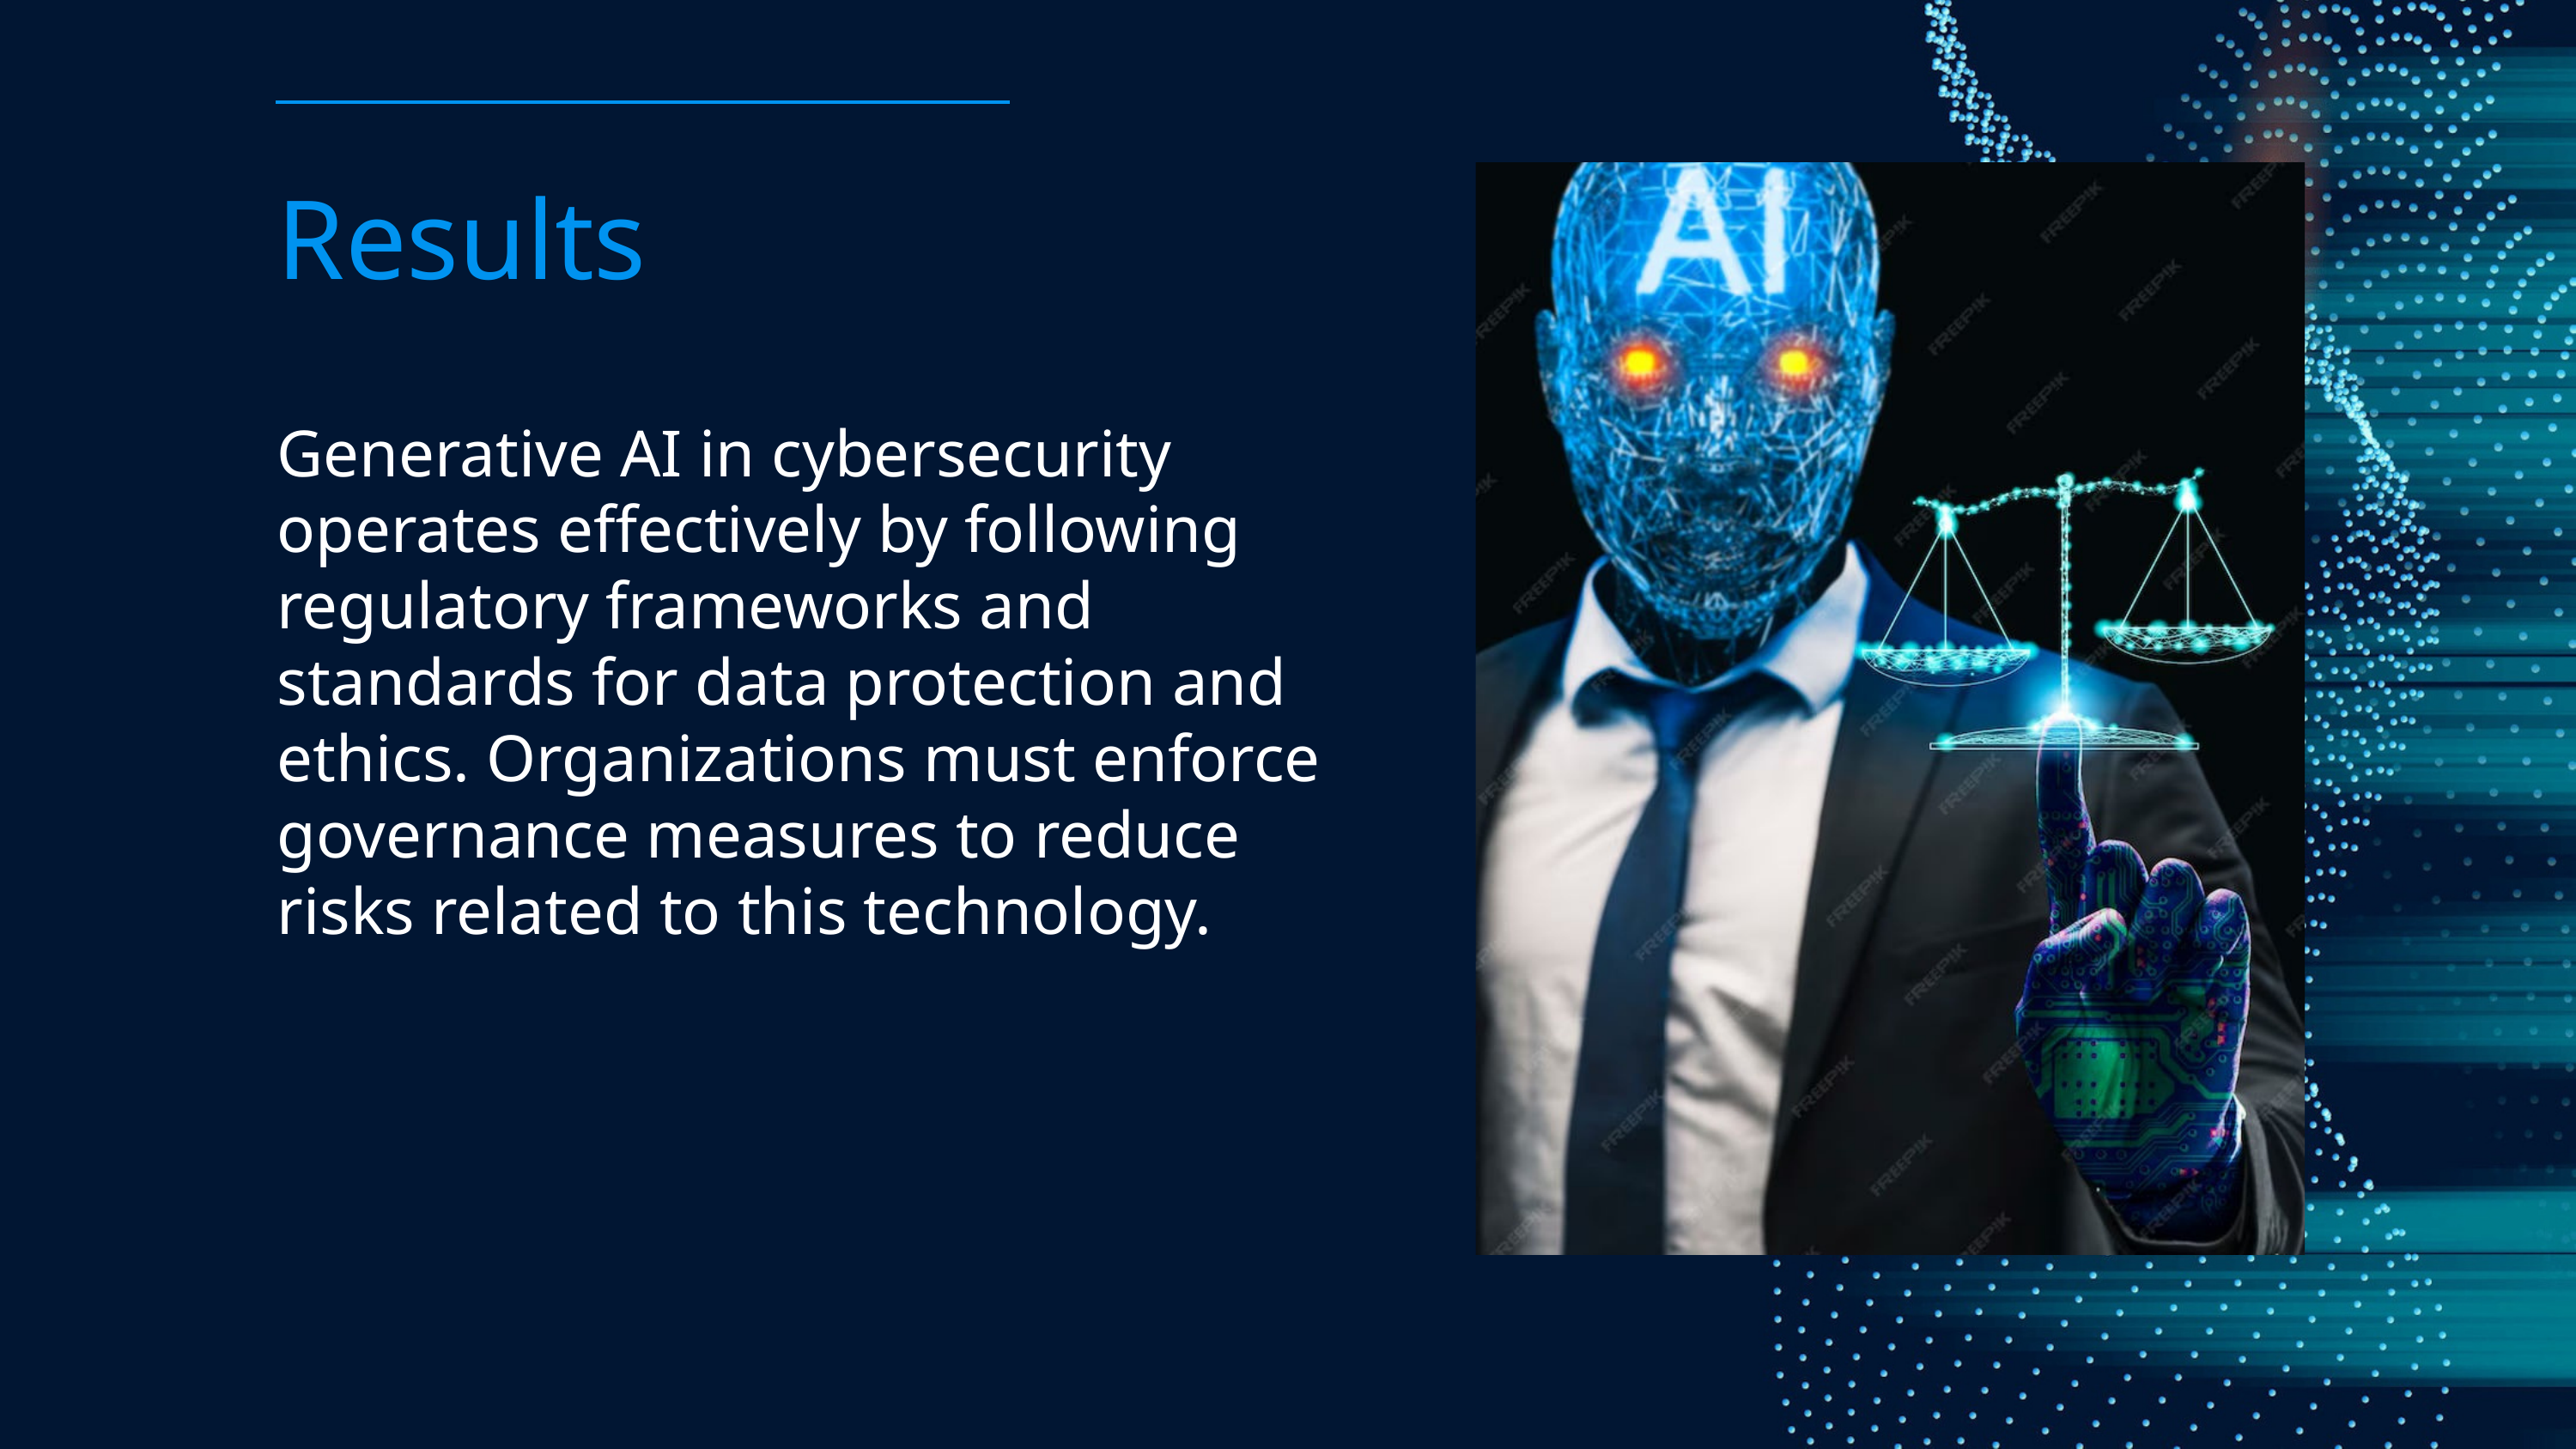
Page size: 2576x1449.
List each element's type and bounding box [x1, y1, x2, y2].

text_box [0, 0, 2576, 1449]
text_box [265, 90, 1019, 113]
